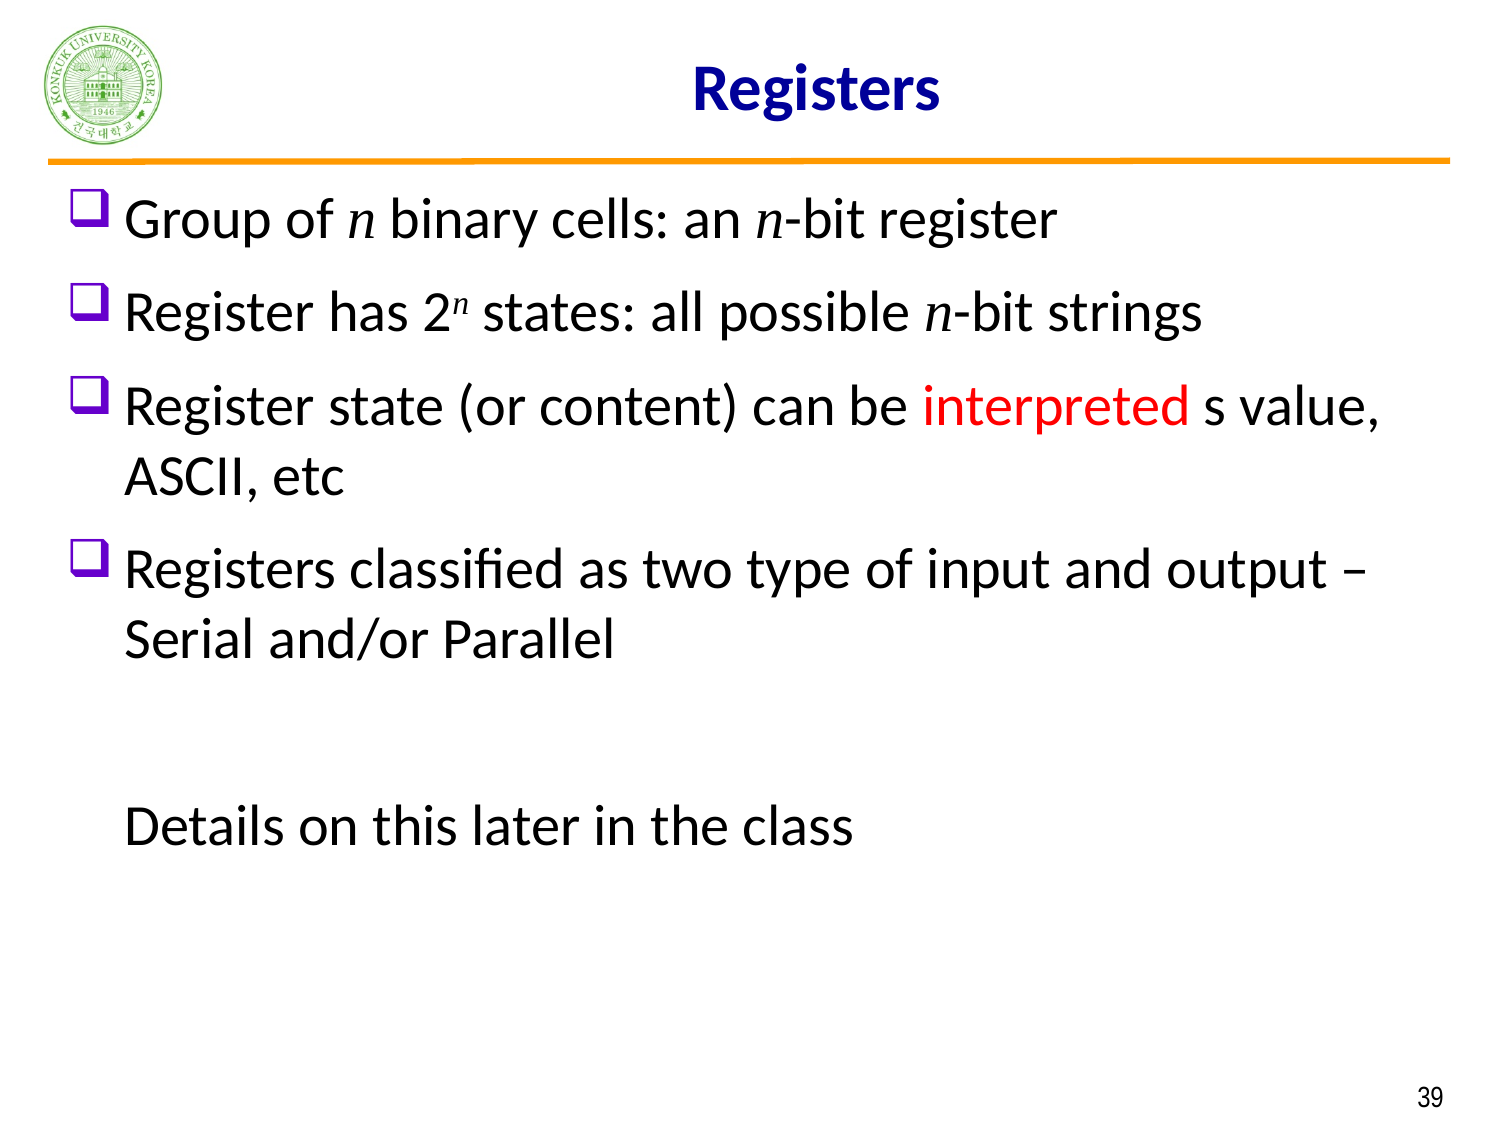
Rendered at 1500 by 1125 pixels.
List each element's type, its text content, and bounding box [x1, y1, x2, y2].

title Registers [182, 18, 1452, 150]
slide_number 39 [1104, 1070, 1460, 1118]
list Group of n binary cells: an n-bit register Register has 2n states: all possible n-bit strings Register state (or content) can be interpreted s value, ASCII, etc Registers classified as two type of input and output – Serial and/or Parallel Details on this later in the class [51, 172, 1453, 1071]
picture [35, 19, 172, 148]
